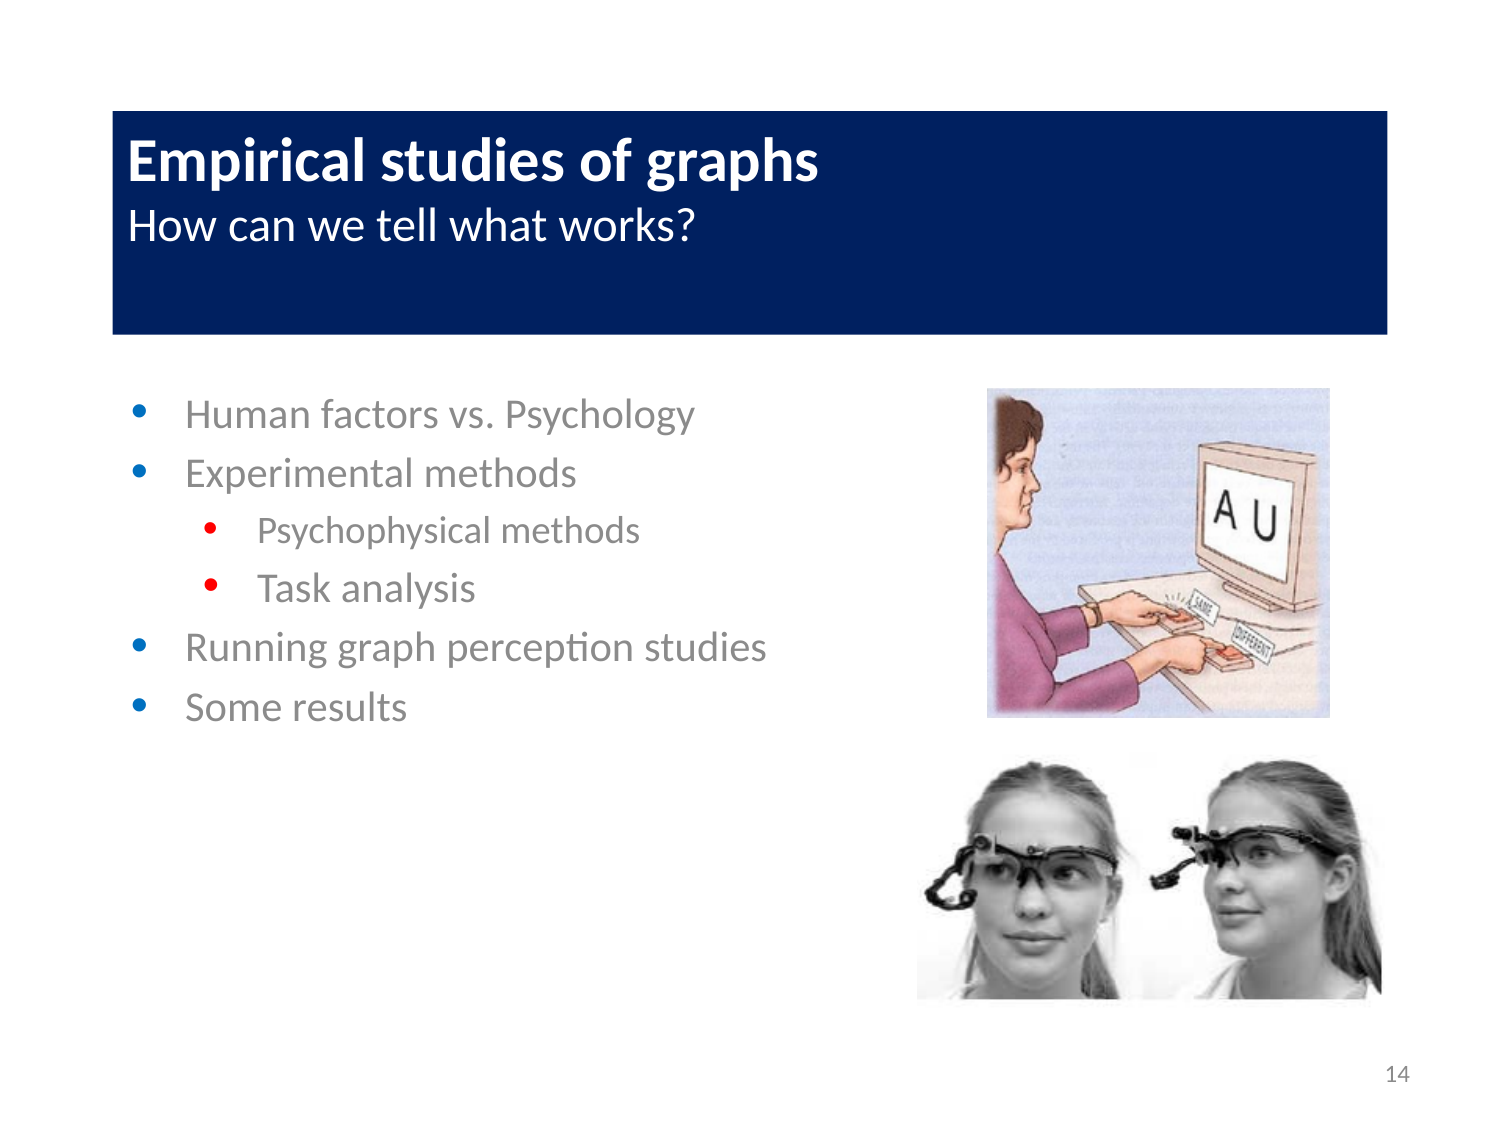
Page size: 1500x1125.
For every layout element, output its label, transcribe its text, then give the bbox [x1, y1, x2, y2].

slide_number 14 [1074, 1042, 1425, 1103]
picture [916, 751, 1388, 1009]
list Human factors vs. Psychology Experimental methods Psychophysical methods Task analysis Running graph perception studies Some results [115, 375, 960, 738]
picture [987, 388, 1330, 719]
title Empirical studies of graphs How can we tell what works? [112, 111, 1388, 335]
